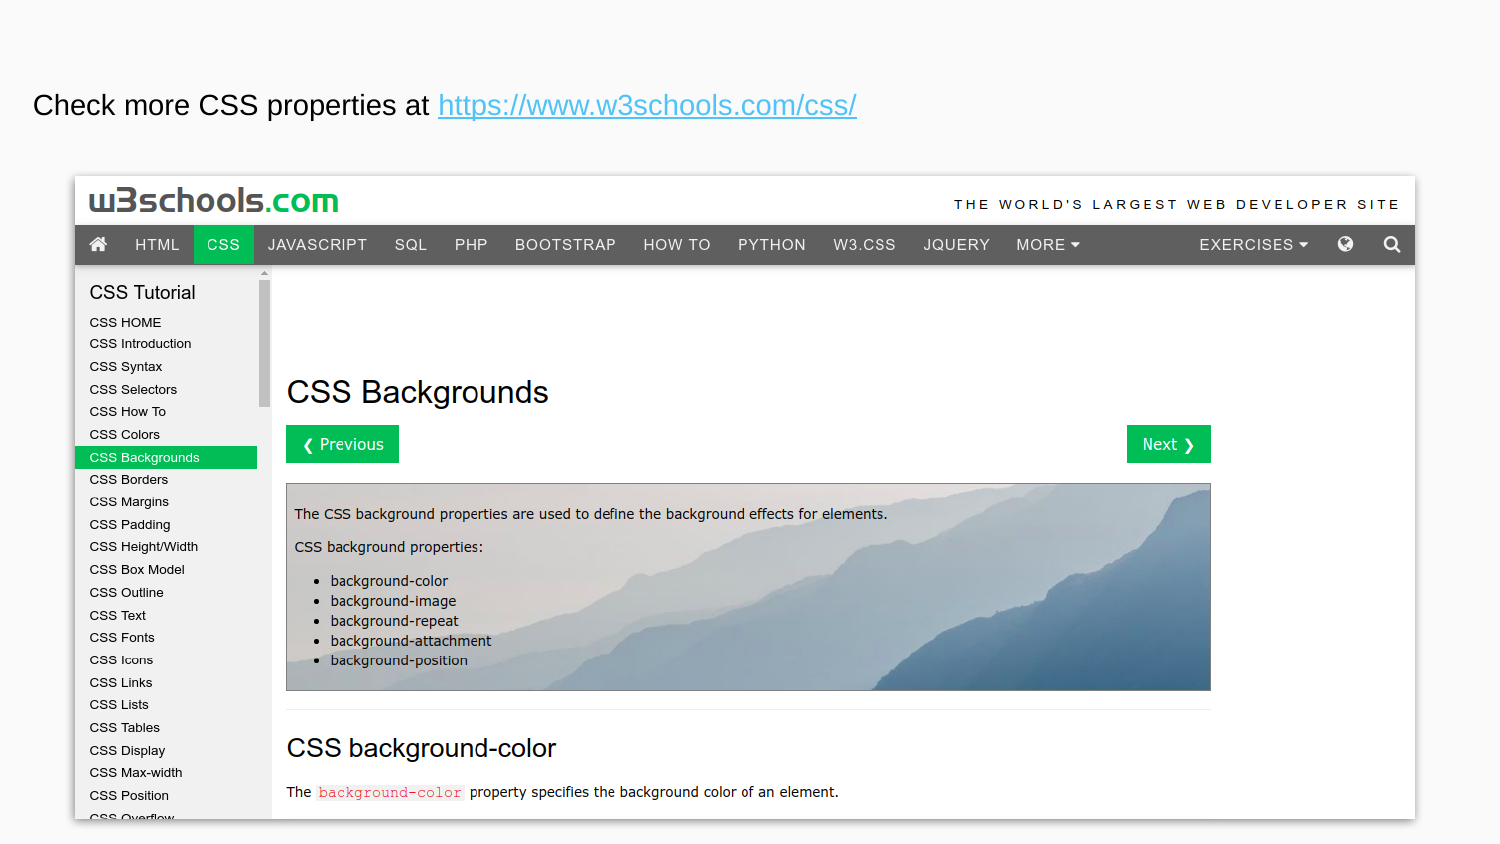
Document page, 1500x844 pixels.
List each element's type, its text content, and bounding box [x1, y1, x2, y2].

picture [74, 176, 1415, 819]
text_box Check more CSS properties at https://www.w3schools.com/css/ [17, 71, 1145, 152]
